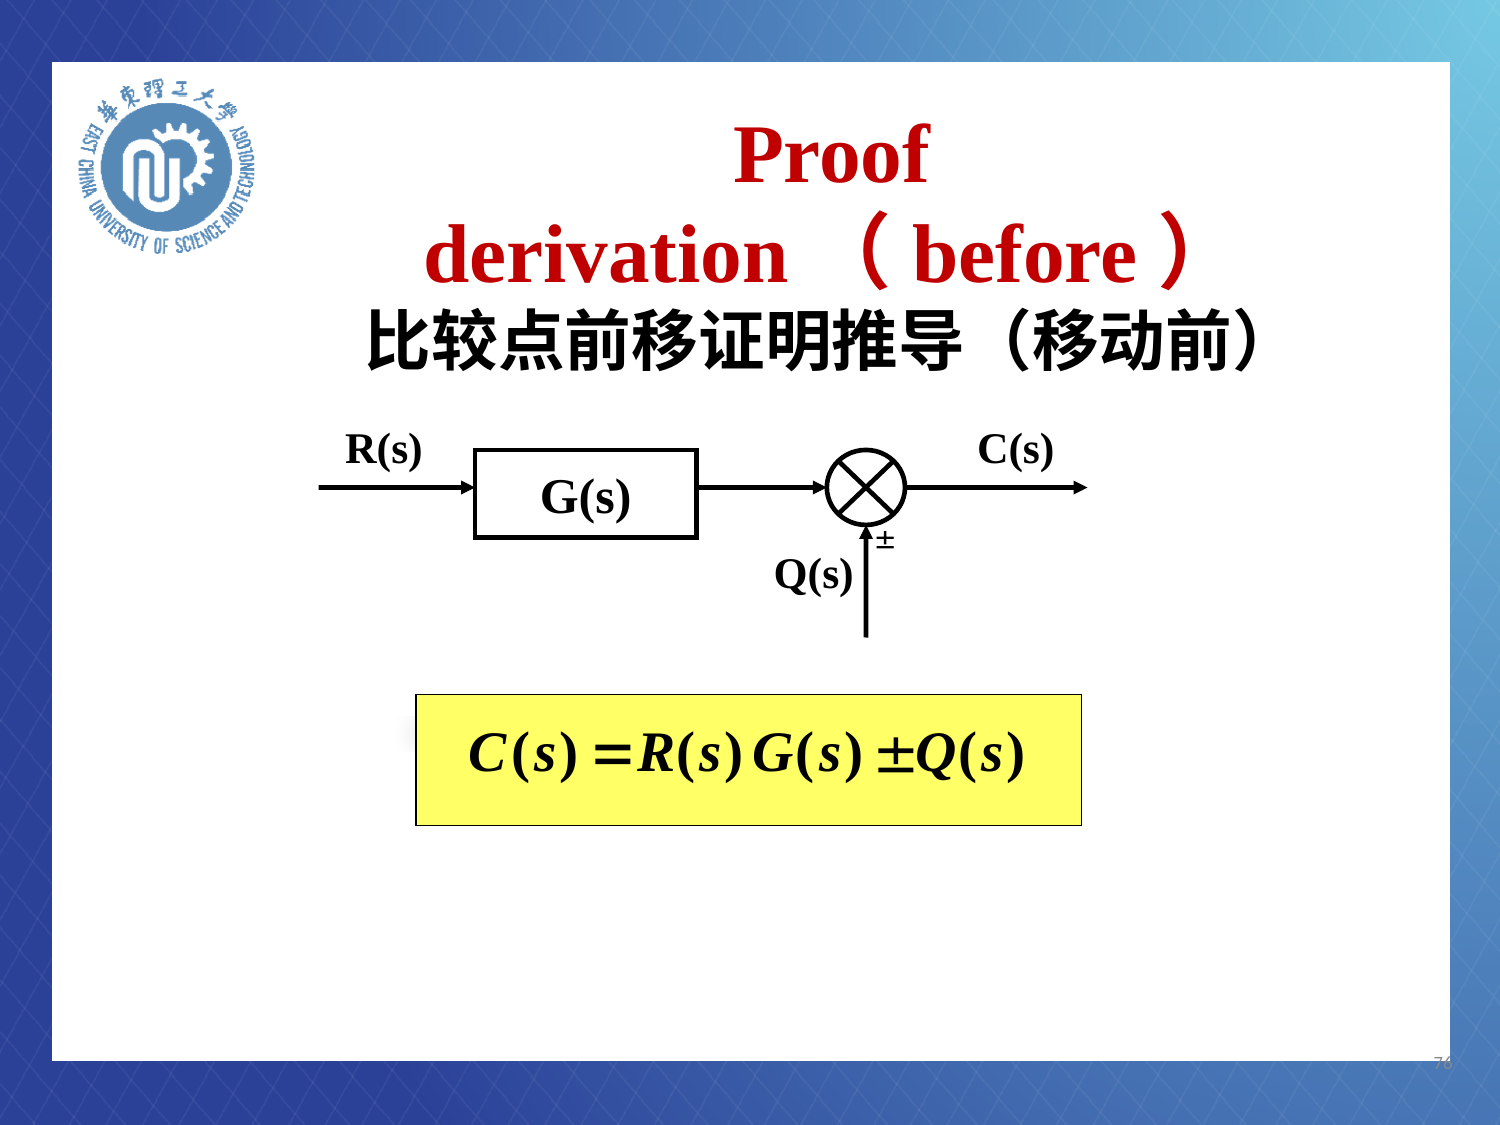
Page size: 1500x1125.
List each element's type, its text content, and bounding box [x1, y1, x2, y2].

slide_number 76 [1155, 1024, 1468, 1100]
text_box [415, 694, 1082, 826]
title Proof derivation（before） 比较点前移证明推导（移动前） [351, 193, 1313, 285]
picture [0, 0, 1500, 1125]
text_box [318, 412, 1088, 638]
